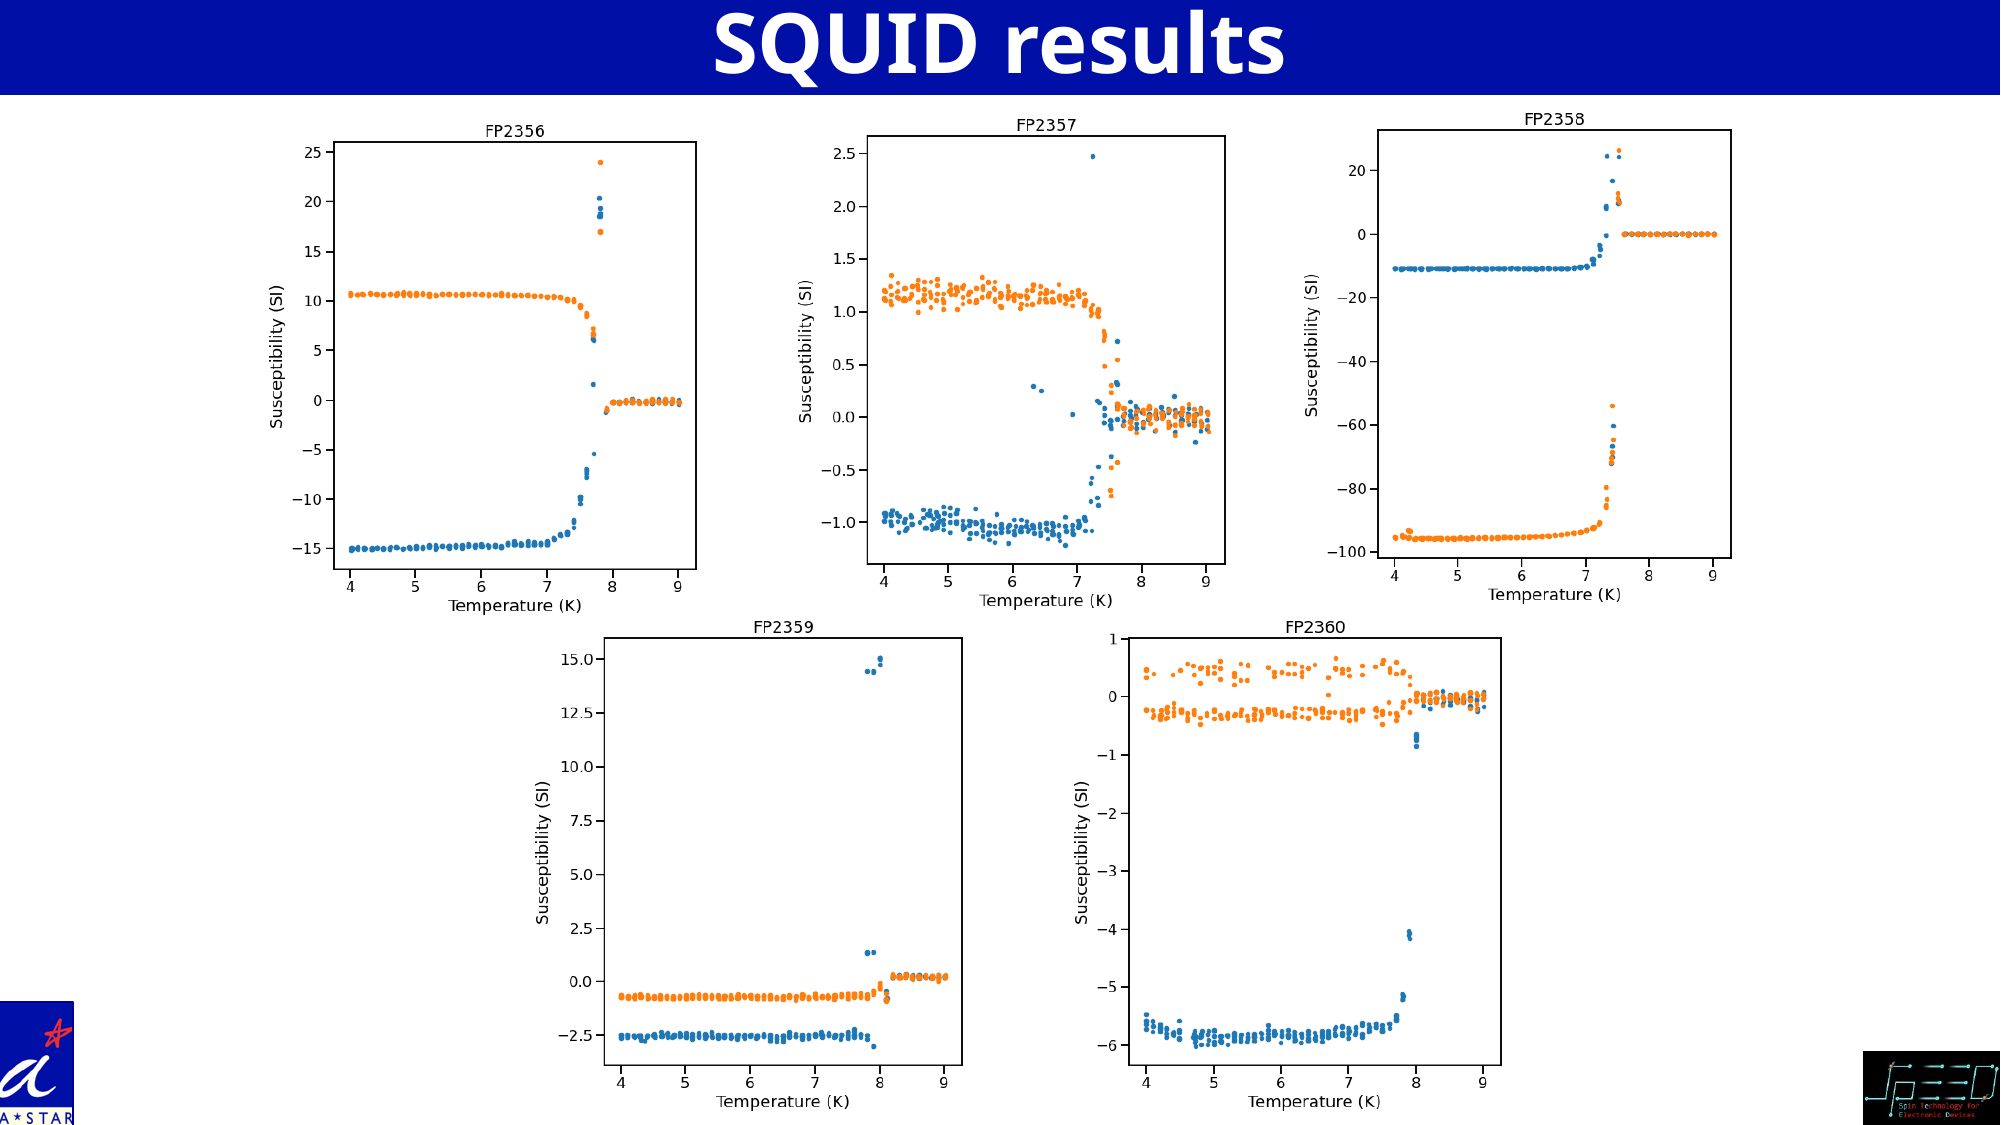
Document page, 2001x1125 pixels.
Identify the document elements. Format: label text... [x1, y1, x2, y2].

picture [252, 94, 1748, 1125]
text_box SQUID results [0, 0, 2000, 95]
picture [0, 1003, 73, 1125]
picture [1863, 1051, 2000, 1125]
